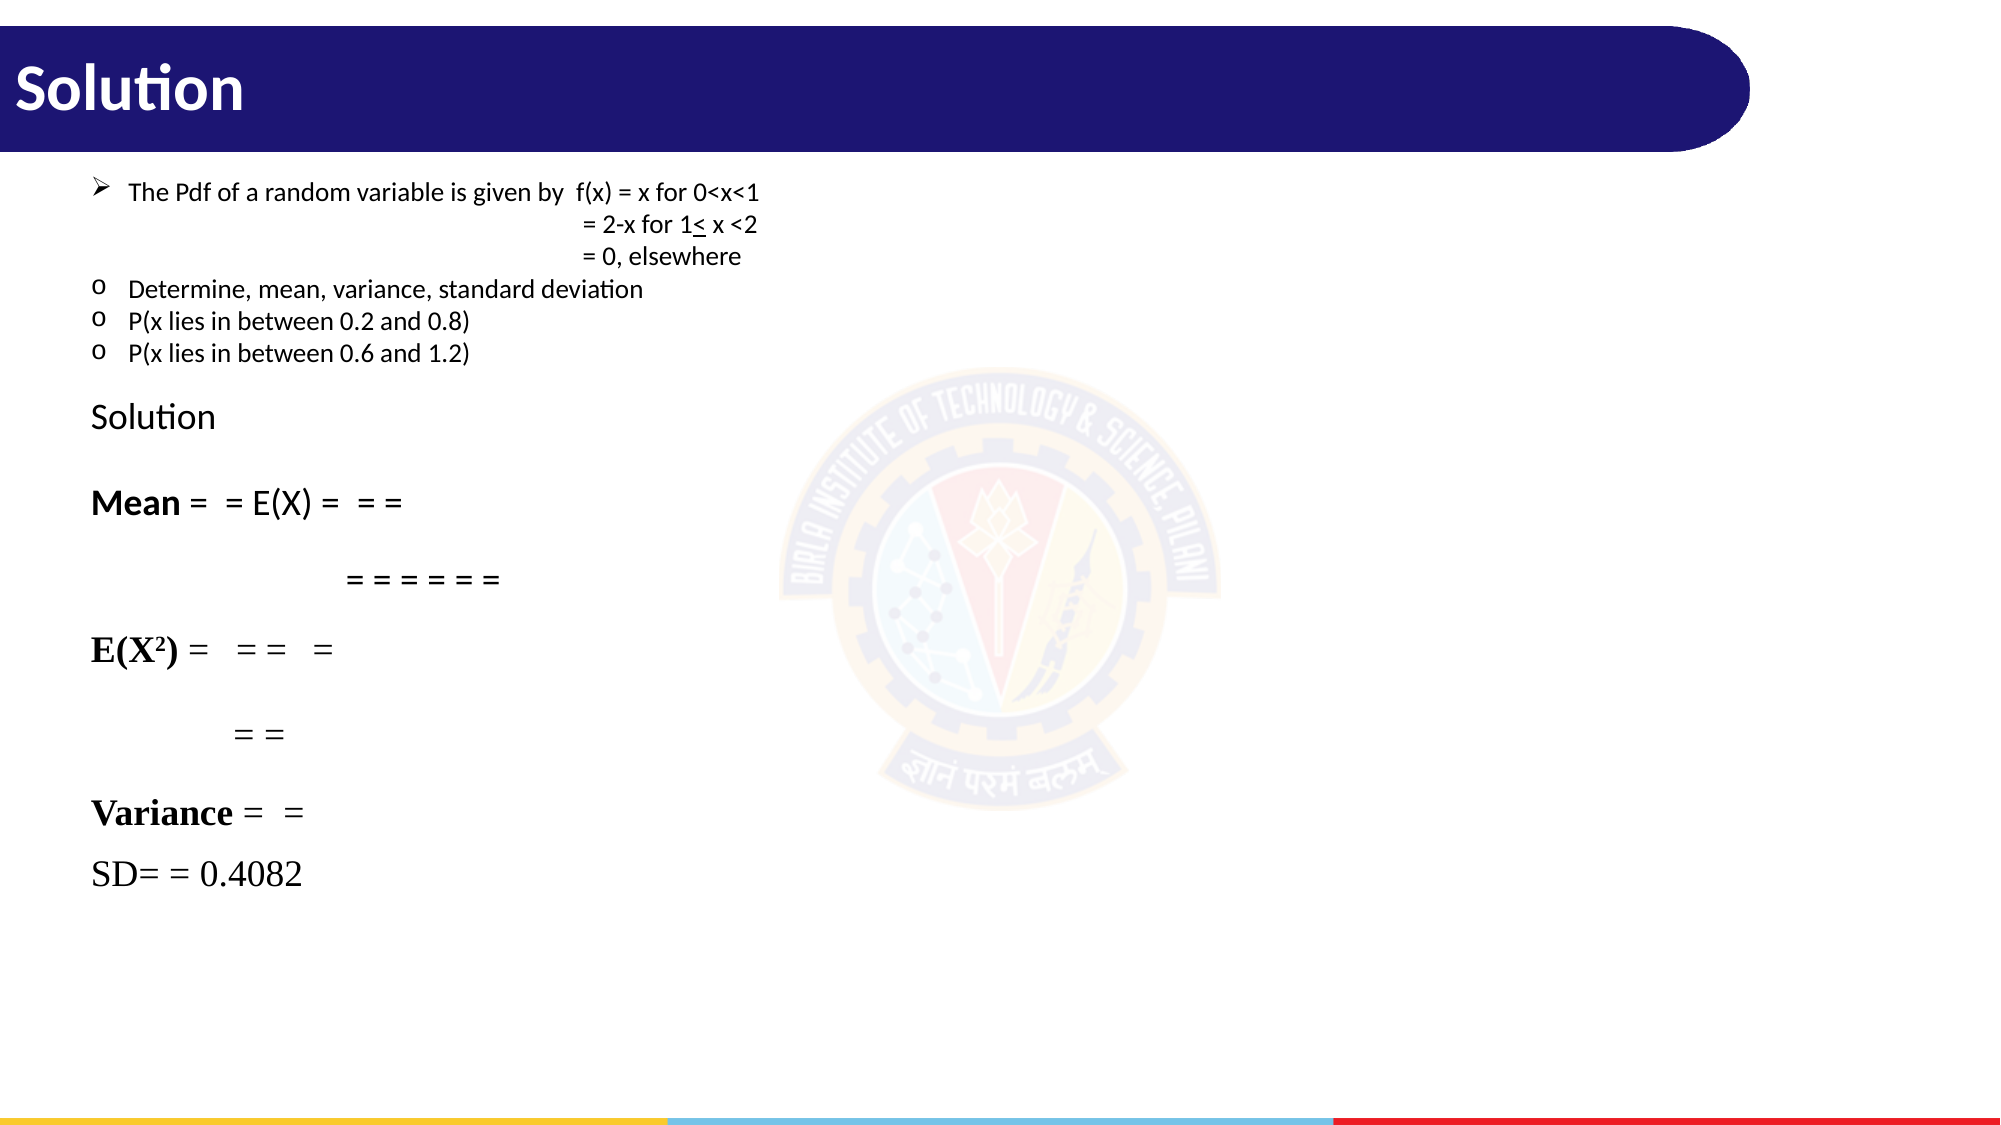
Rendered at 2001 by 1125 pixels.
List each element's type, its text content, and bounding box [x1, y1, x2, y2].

title Solution [0, 26, 1667, 152]
picture [0, 1118, 2000, 1125]
picture [1667, 26, 1750, 152]
